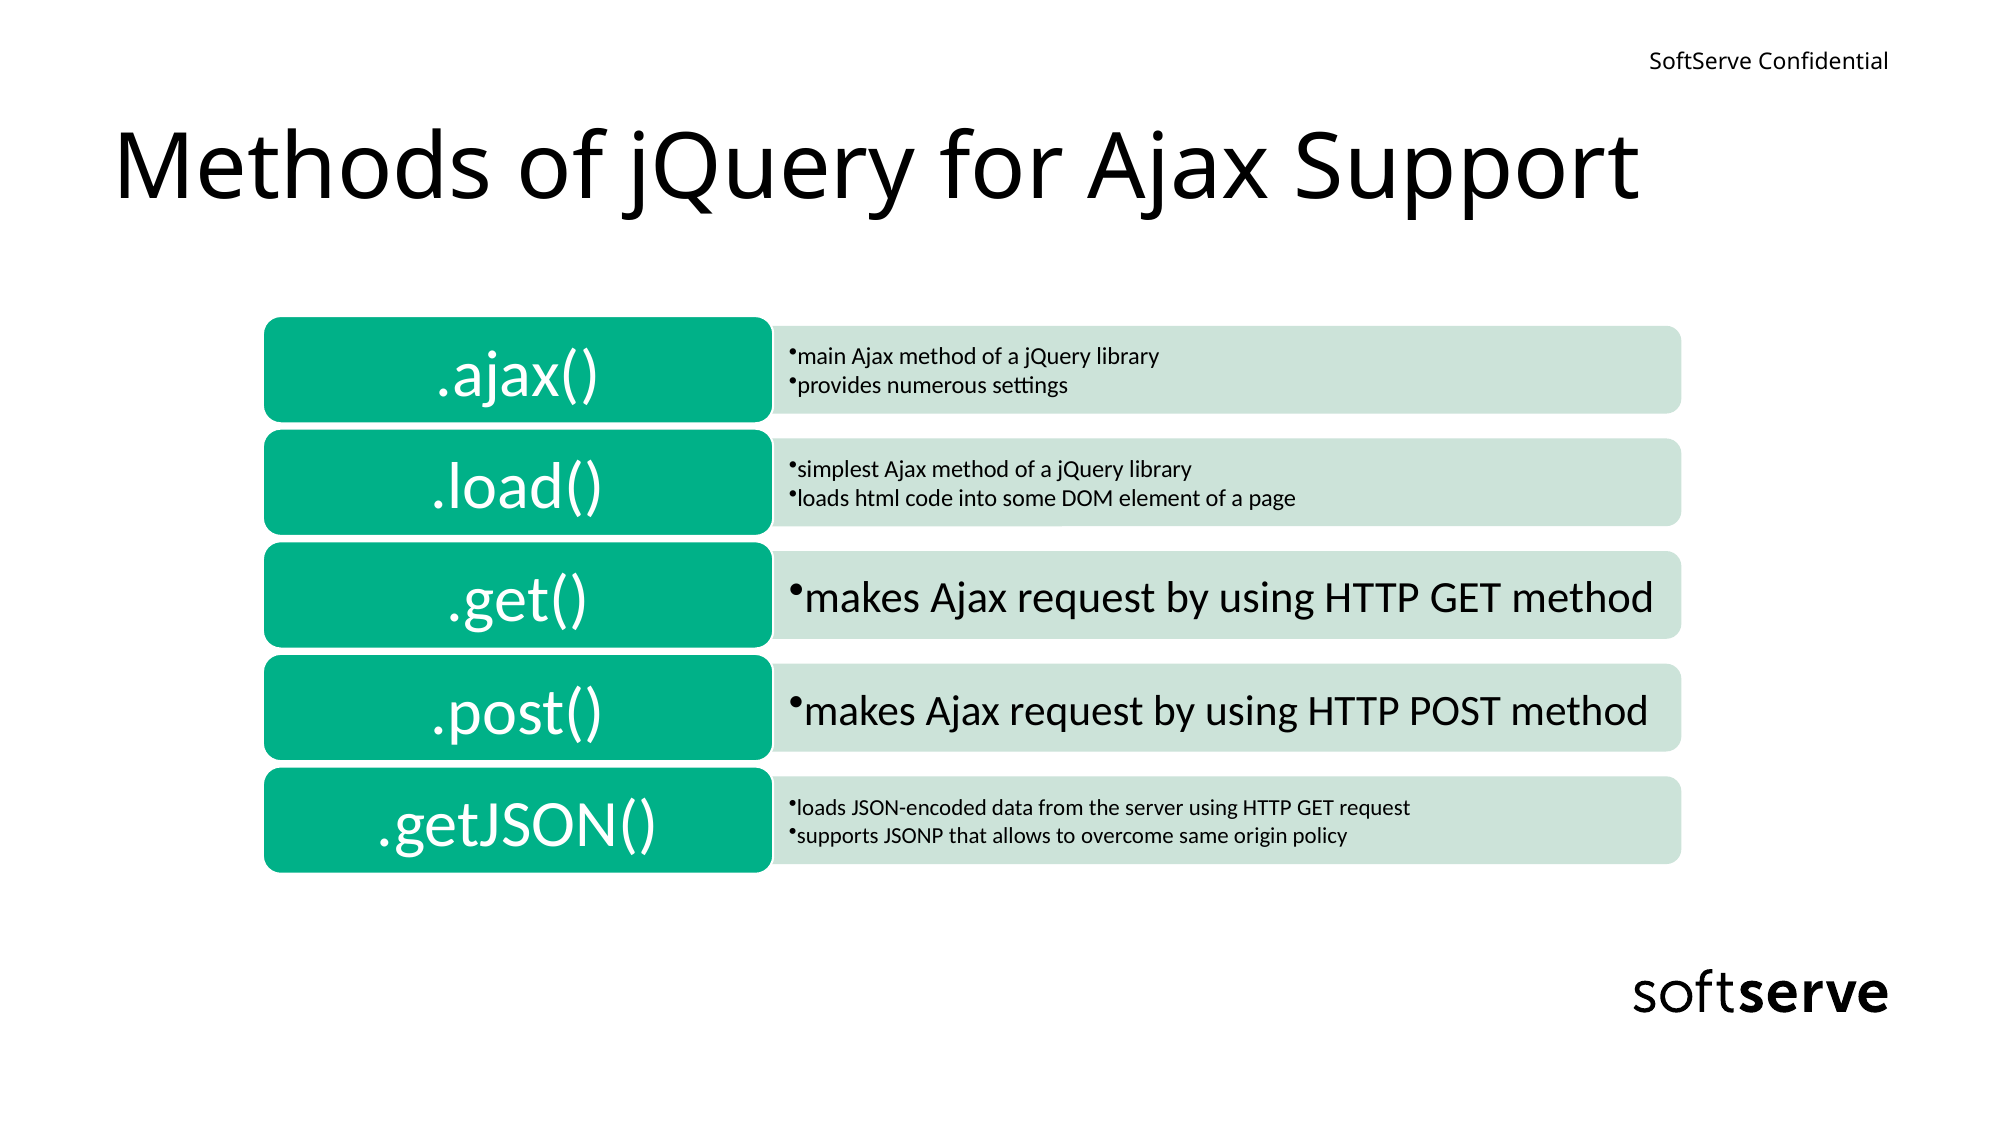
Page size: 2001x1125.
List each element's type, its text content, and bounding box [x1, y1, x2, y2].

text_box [262, 316, 1681, 874]
title Methods of jQuery for Ajax Support [112, 112, 1888, 225]
